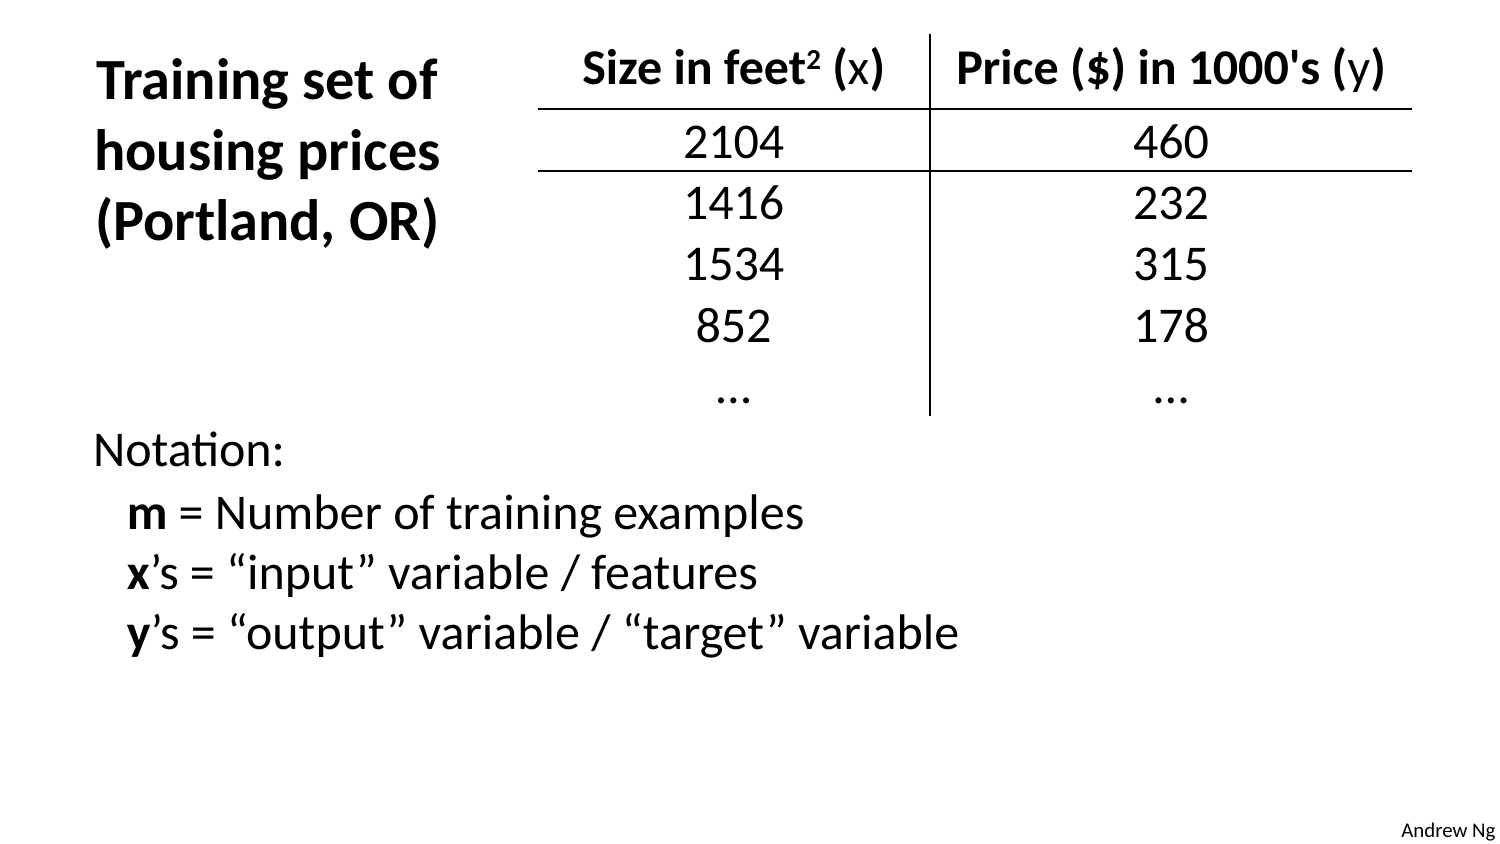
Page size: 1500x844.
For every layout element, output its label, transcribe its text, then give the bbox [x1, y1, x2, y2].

table_header Size in feet2 (x) [538, 34, 929, 108]
table_cell 1534 [538, 232, 929, 293]
table_cell … [931, 355, 1412, 416]
table_cell 852 [538, 293, 929, 355]
table_cell 1416 [538, 172, 929, 232]
table_cell 315 [931, 232, 1412, 293]
table_cell … [538, 355, 929, 416]
text_box Training set of housing prices (Portland, OR) [79, 34, 456, 260]
table_header Price ($) in 1000's (y) [931, 34, 1412, 108]
table_cell 460 [931, 110, 1412, 170]
table_cell 2104 [538, 110, 929, 170]
table_cell 232 [931, 172, 1412, 232]
text_box Notation: m = Number of training examples x’s = “input” variable / features y’s = “output” variable / “target” variable [78, 409, 975, 667]
table_cell 178 [931, 293, 1412, 355]
